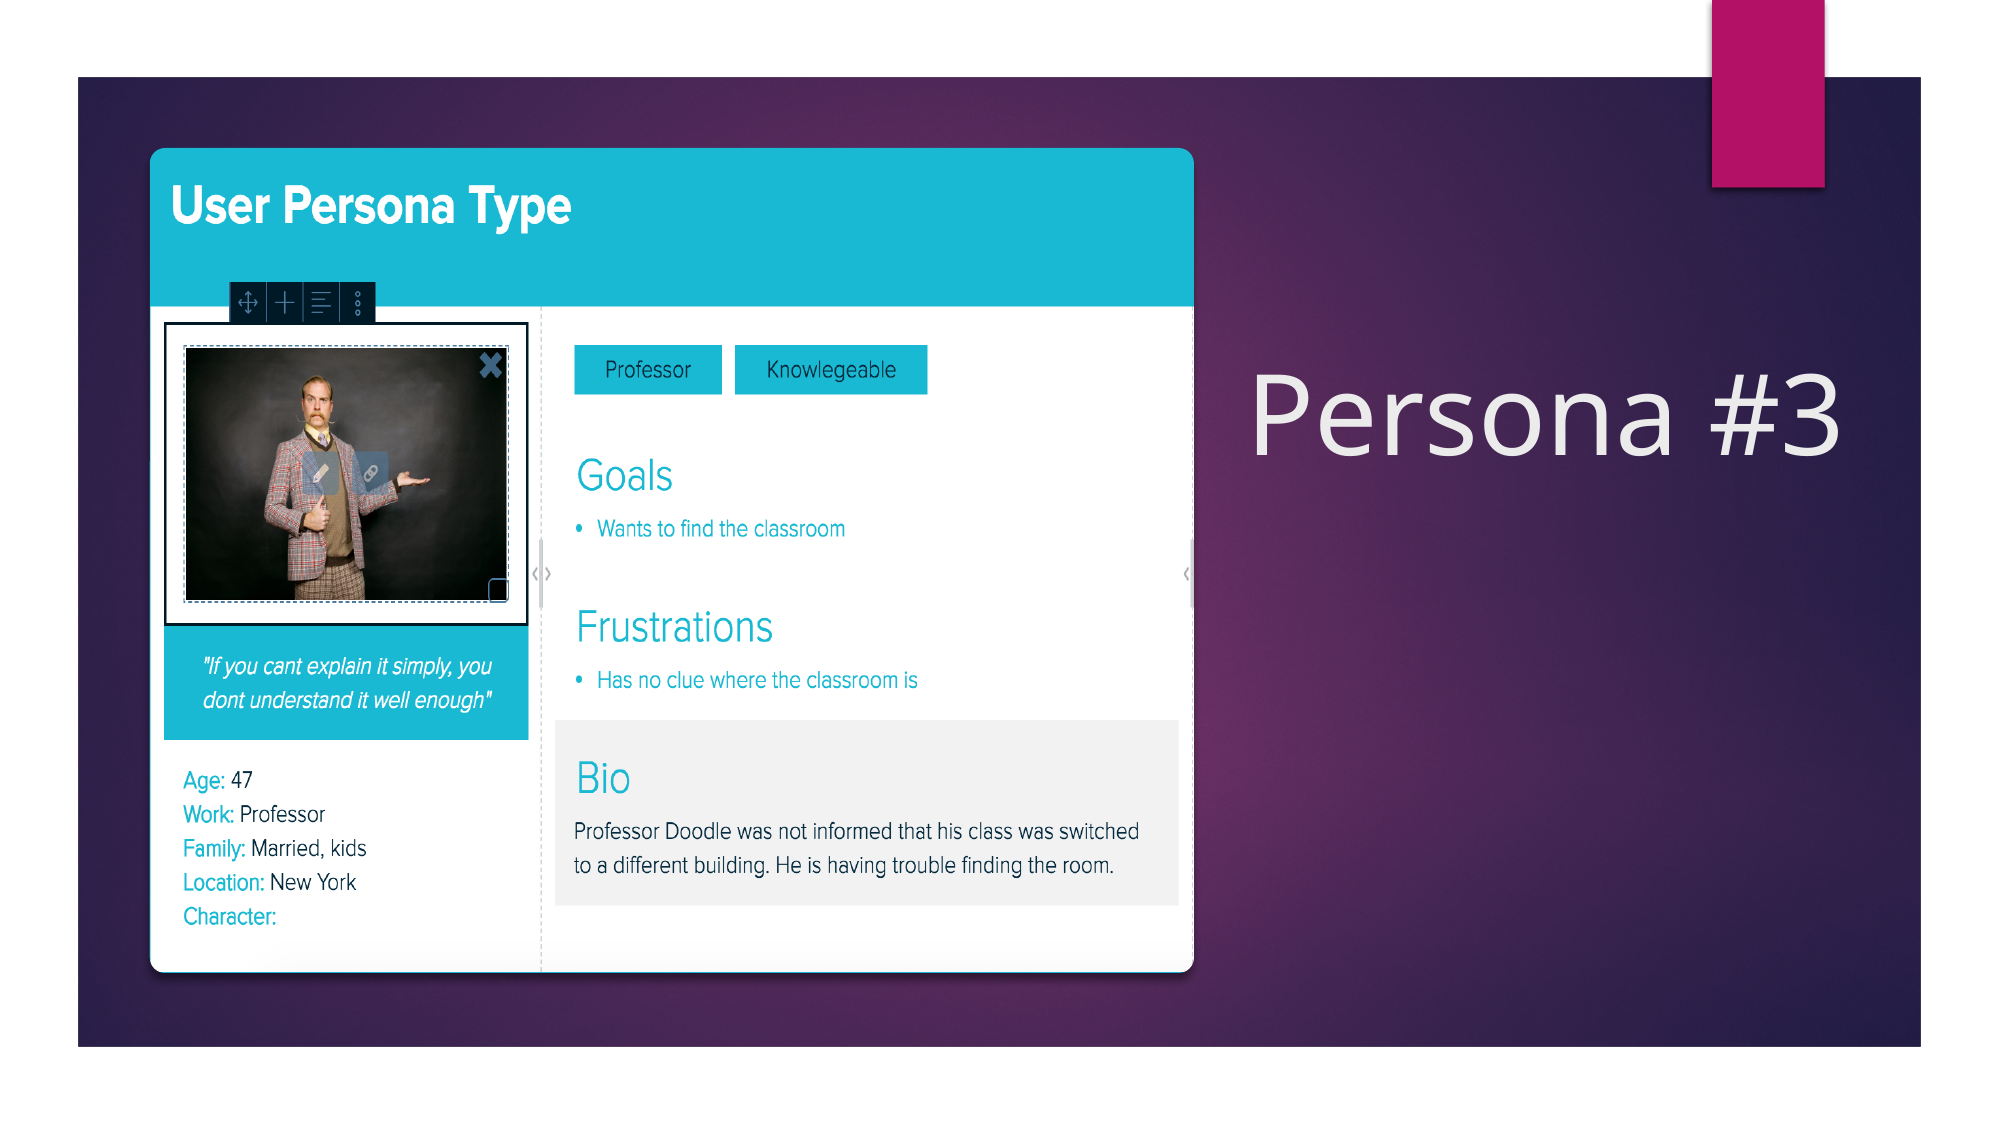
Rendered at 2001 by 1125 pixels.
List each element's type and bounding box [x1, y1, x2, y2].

picture [149, 147, 1195, 974]
text_box [0, 0, 2000, 1125]
